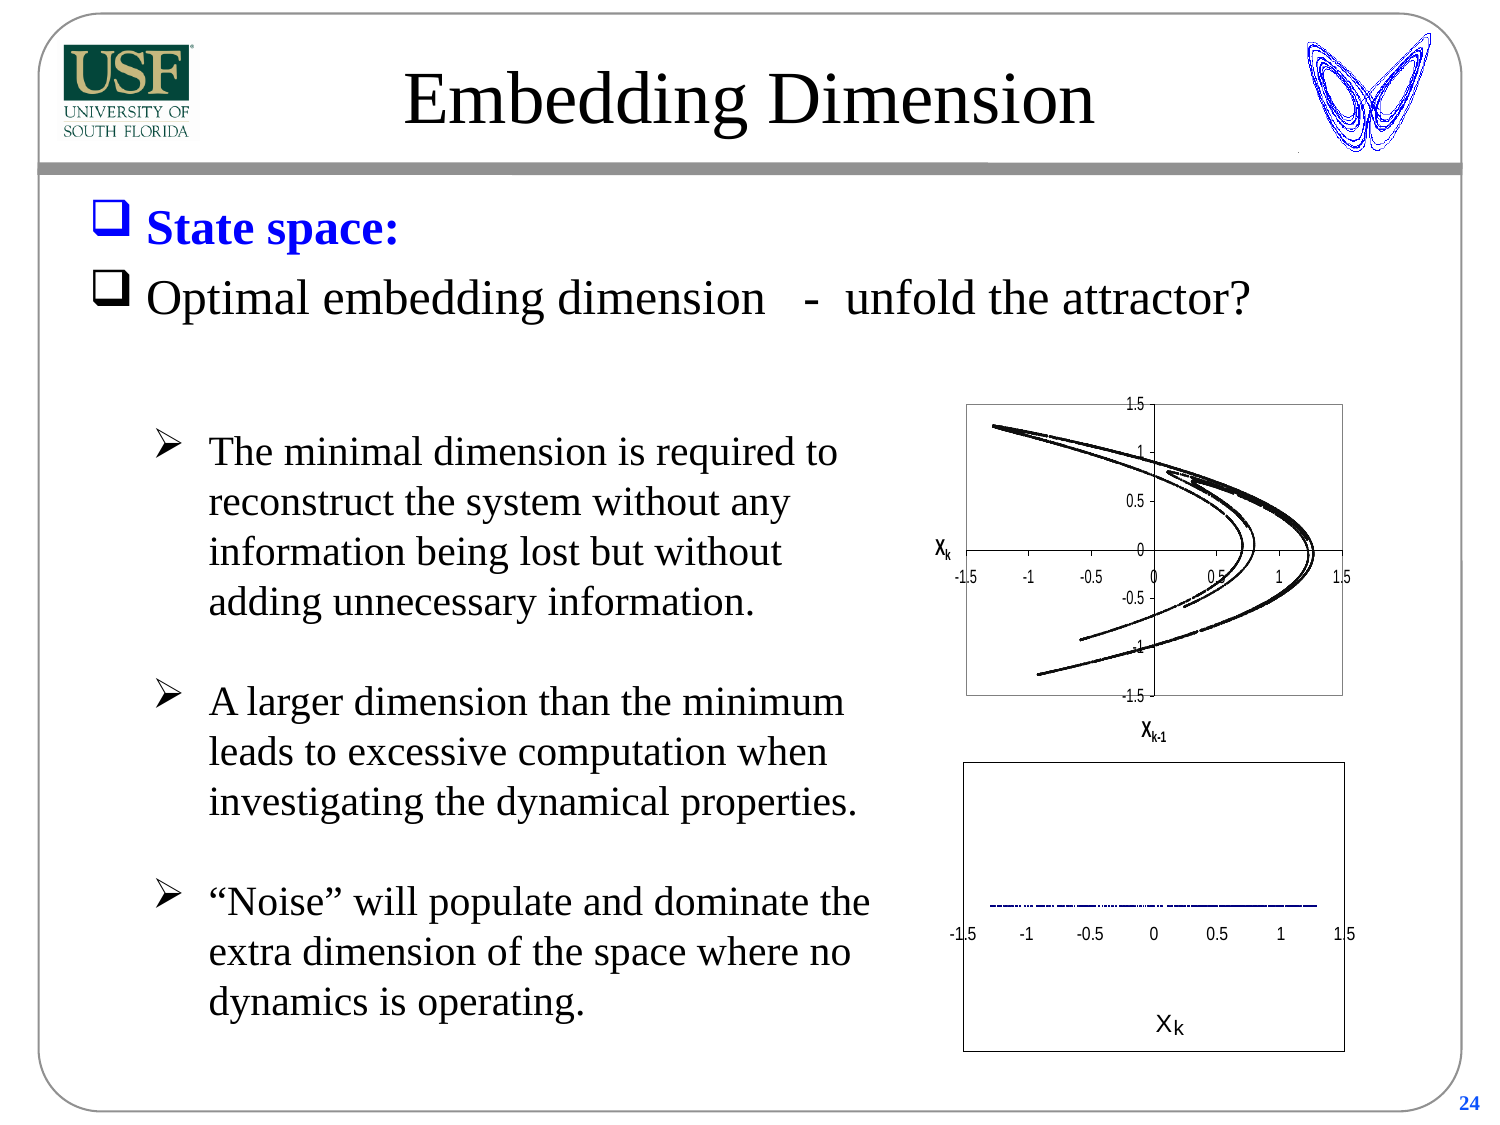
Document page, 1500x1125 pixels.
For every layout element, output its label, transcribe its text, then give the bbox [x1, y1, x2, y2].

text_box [937, 749, 1371, 1063]
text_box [1140, 999, 1200, 1048]
picture [924, 374, 1363, 764]
picture [57, 40, 199, 141]
title Embedding Dimension [199, 36, 1301, 151]
text_box The minimal dimension is required to reconstruct the system without any information being lost but without adding unnecessary information. A larger dimension than the minimum leads to excessive computation when investigating the dynamical properties. “Noise” will populate and dominate the extra dimension of the space where no dynamics is operating. [137, 416, 913, 1032]
picture [1298, 28, 1438, 153]
